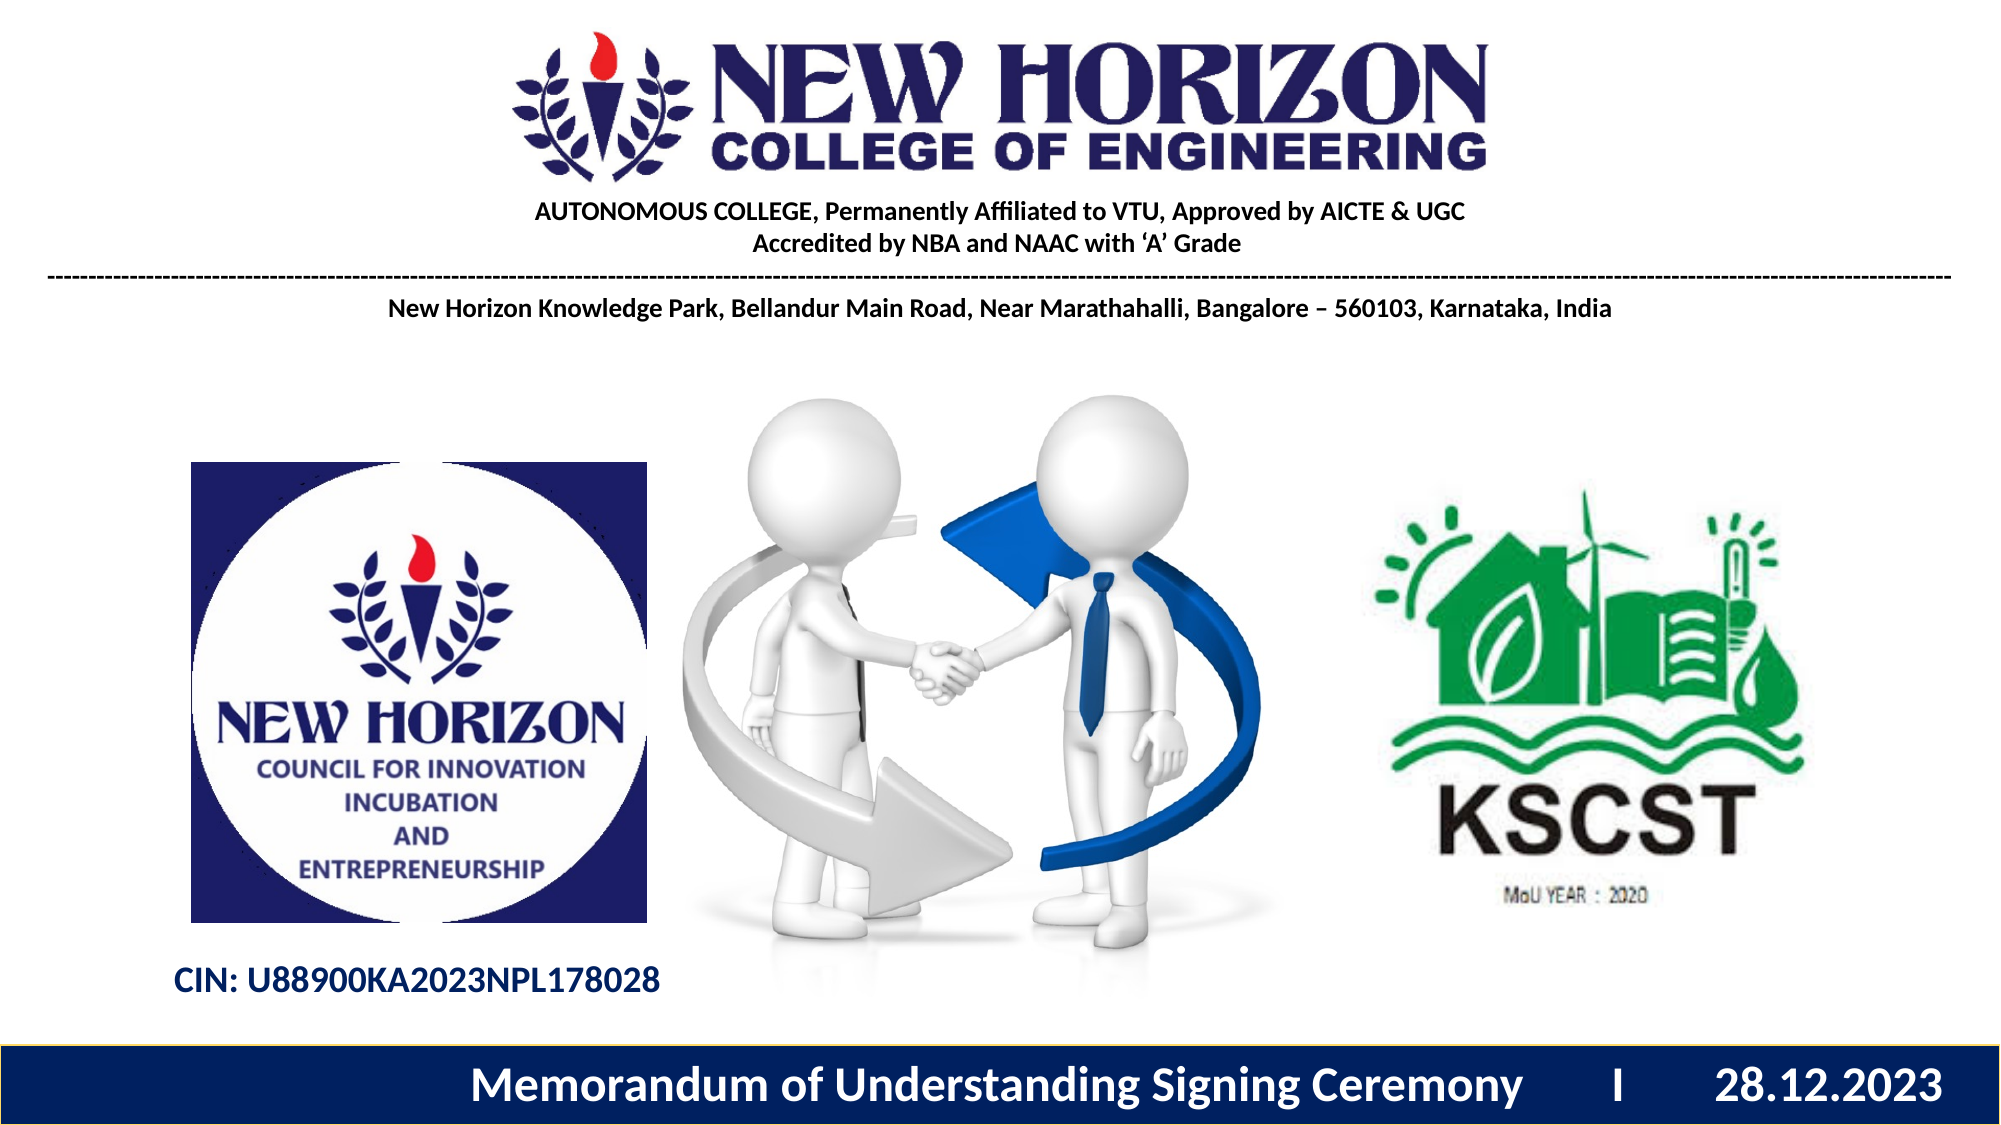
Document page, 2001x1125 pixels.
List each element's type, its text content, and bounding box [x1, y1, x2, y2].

text_box AUTONOMOUS COLLEGE, Permanently Affiliated to VTU, Approved by AICTE & UGC Accredited by NBA and NAAC with ‘A’ Grade --------------------------------------------------------------------------------------------------------------------------------------------------------------------------------------------------------------------------------------- New Horizon Knowledge Park, Bellandur Main Road, Near Marathahalli, Bangalore – 560103, Karnataka, India [0, 185, 2000, 331]
text_box CIN: U88900KA2023NPL178028 [159, 947, 704, 1008]
picture [512, 27, 1489, 186]
picture [190, 377, 1304, 1002]
text_box Memorandum of Understanding Signing Ceremony [455, 1044, 1543, 1120]
text_box I 28.12.2023 [1596, 1044, 1992, 1120]
text_box [0, 1044, 2000, 1125]
picture [1345, 462, 1819, 940]
